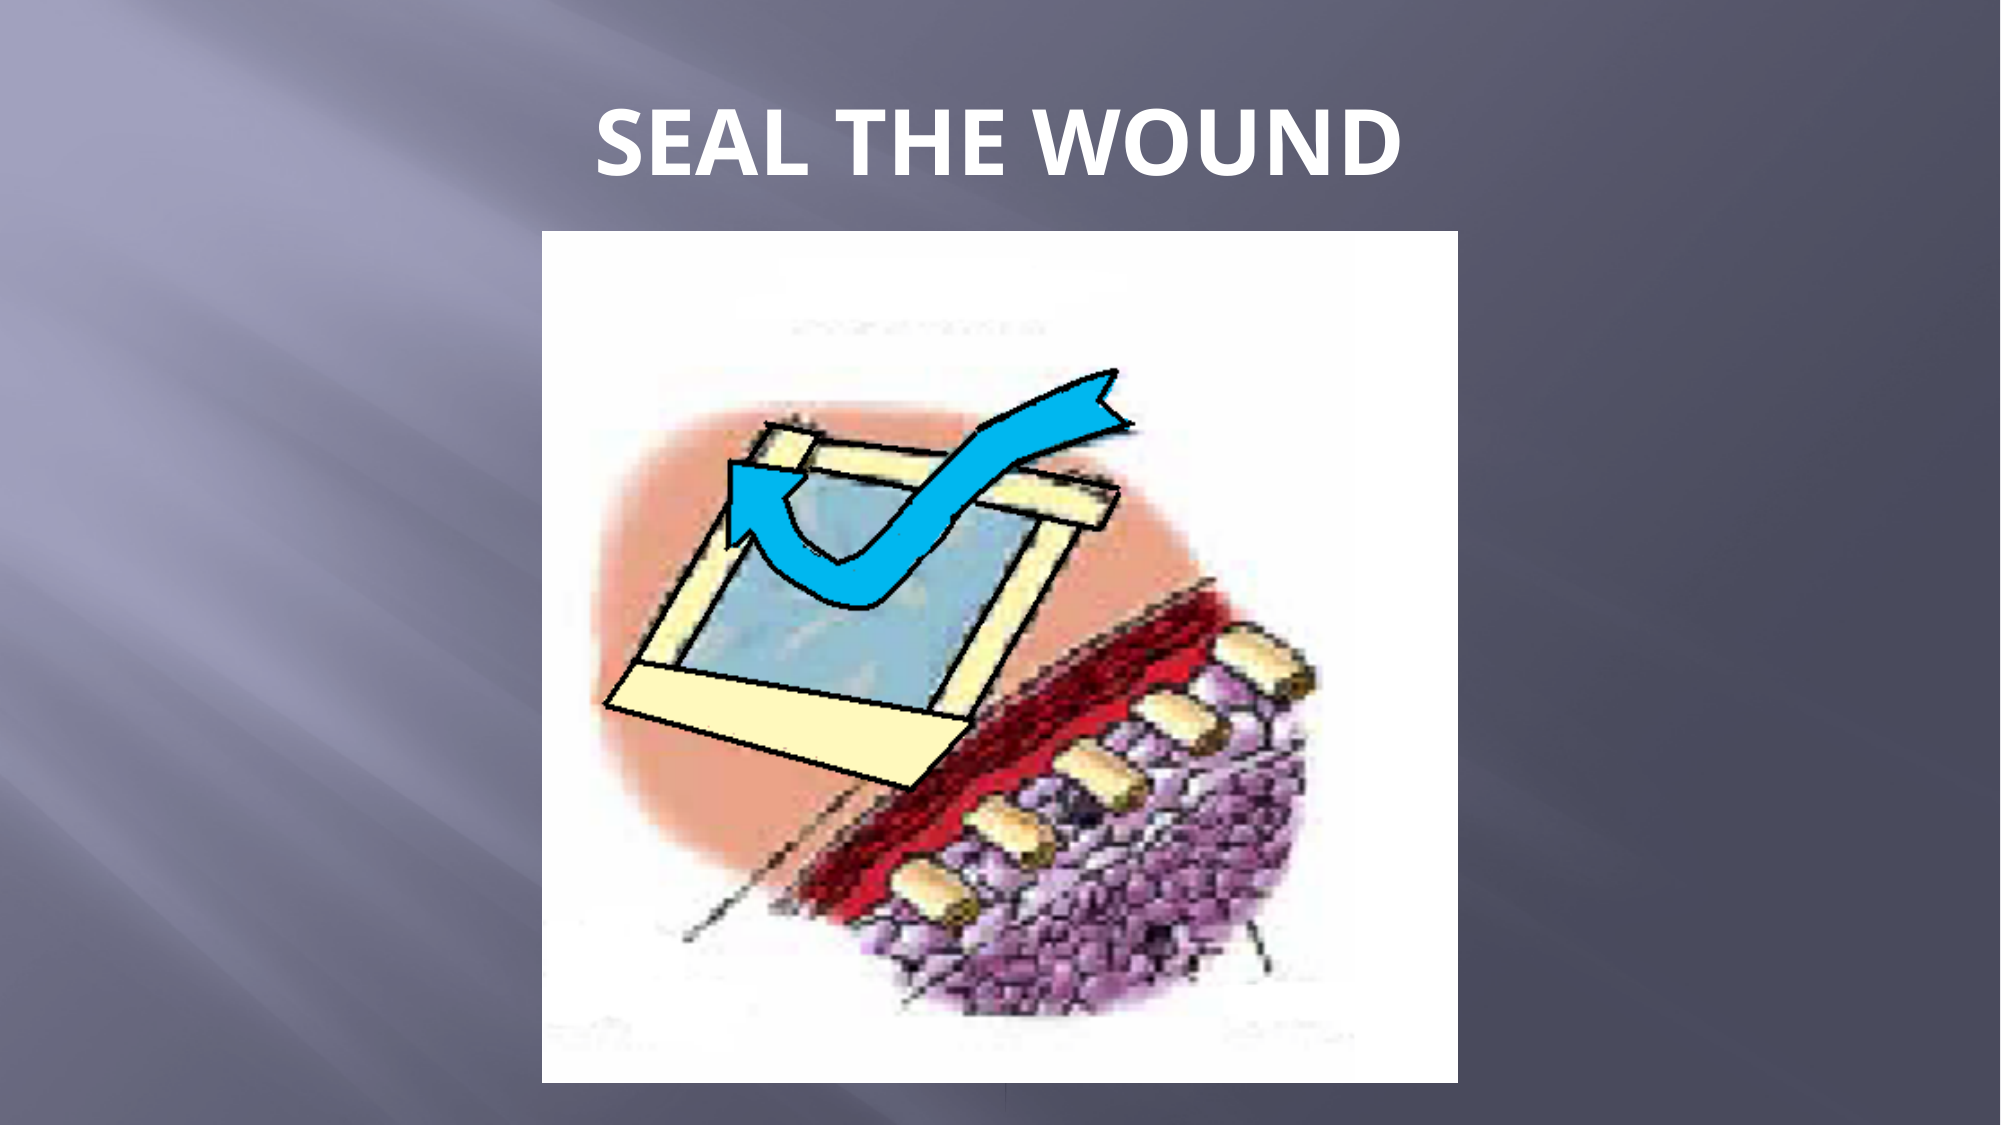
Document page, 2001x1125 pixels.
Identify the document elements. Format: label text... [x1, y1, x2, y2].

picture [543, 232, 1457, 1082]
title SEAL THE WOUND [99, 45, 1900, 233]
